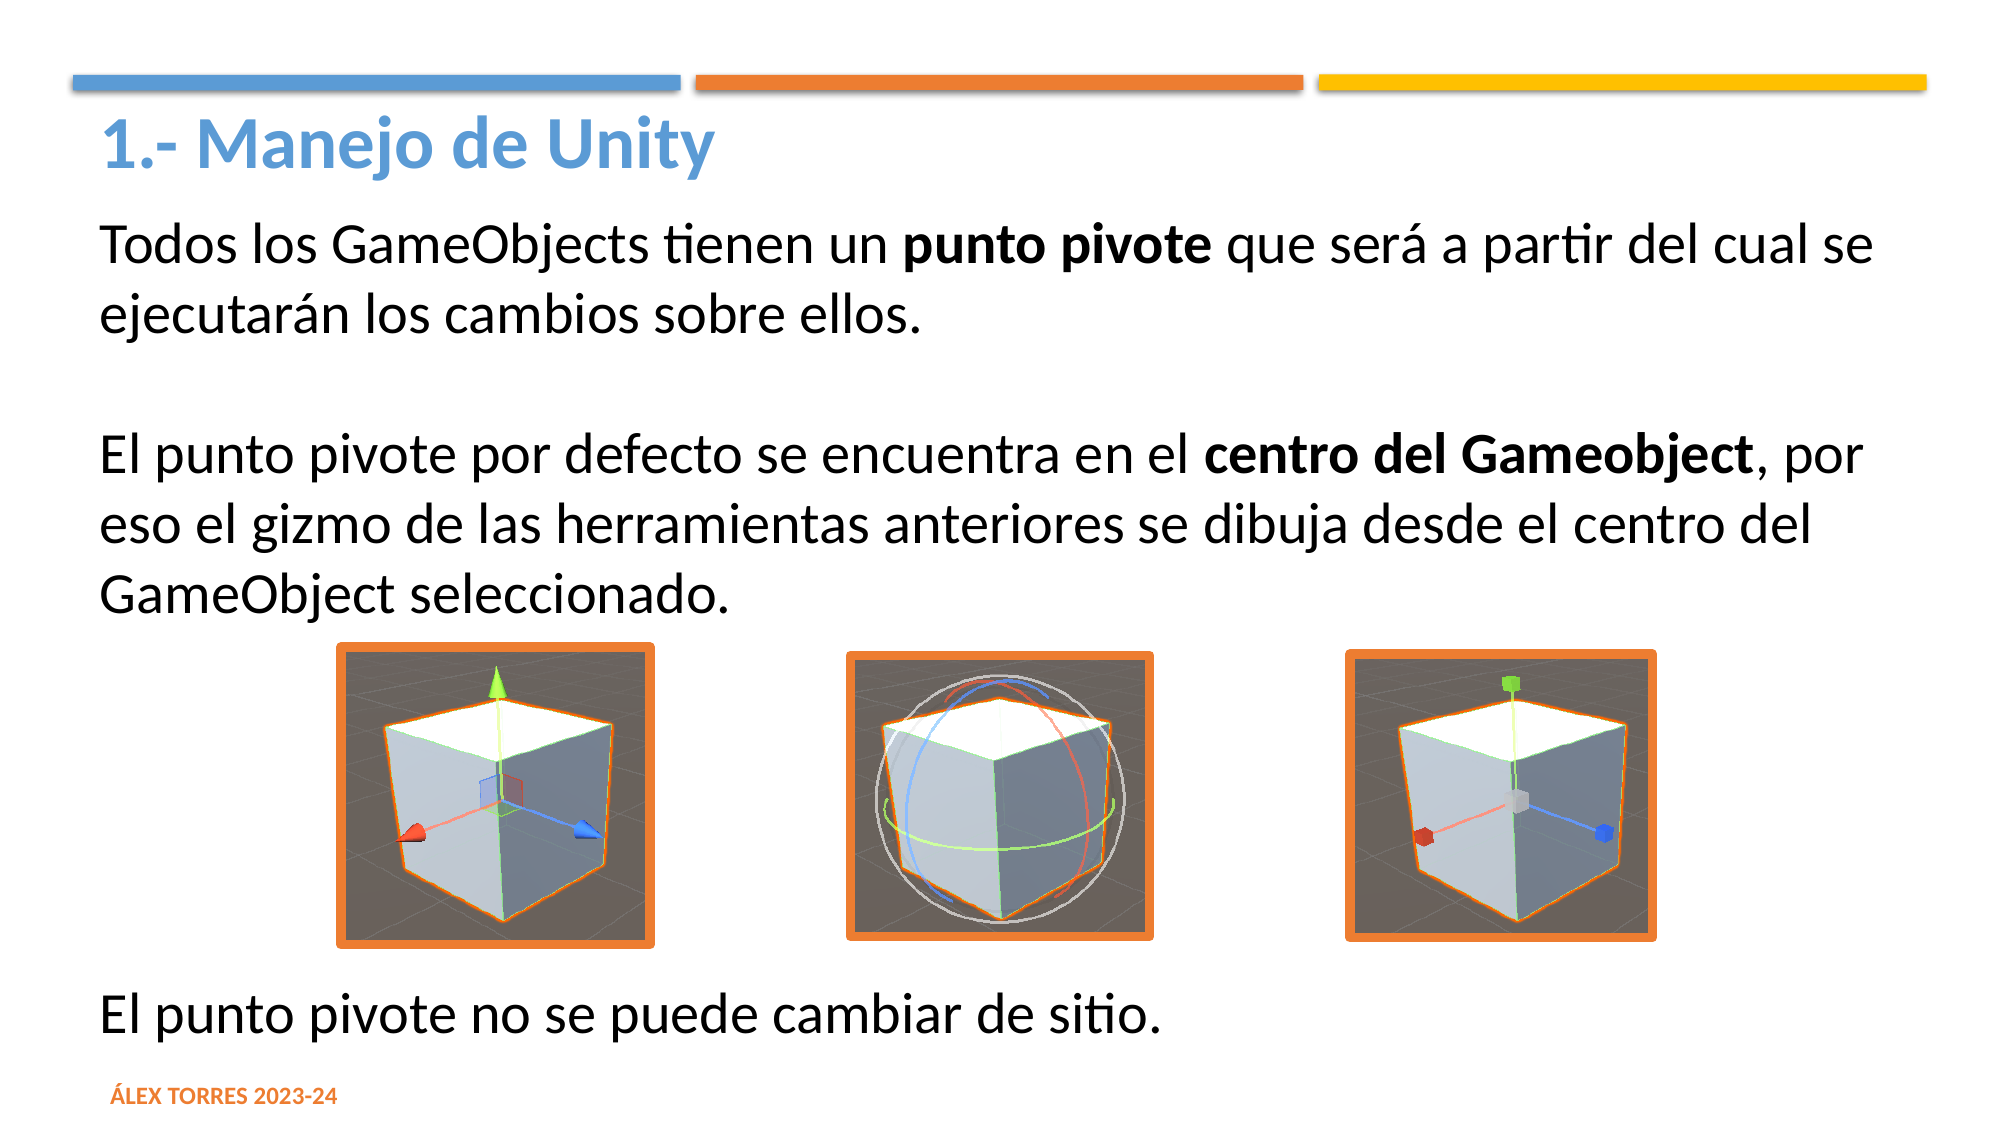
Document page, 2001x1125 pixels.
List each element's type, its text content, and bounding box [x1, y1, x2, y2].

text_box 1.- Manejo de Unity [85, 78, 1915, 188]
picture [854, 659, 1146, 933]
picture [345, 651, 646, 941]
picture [1354, 658, 1649, 934]
text_box Todos los GameObjects tienen un punto pivote que será a partir del cual se ejecutarán los cambios sobre ellos. El punto pivote por defecto se encuentra en el centro del Gameobject, por eso el gizmo de las herramientas anteriores se dibuja desde el centro del GameObject seleccionado. El punto pivote no se puede cambiar de sitio. [85, 190, 1915, 1074]
